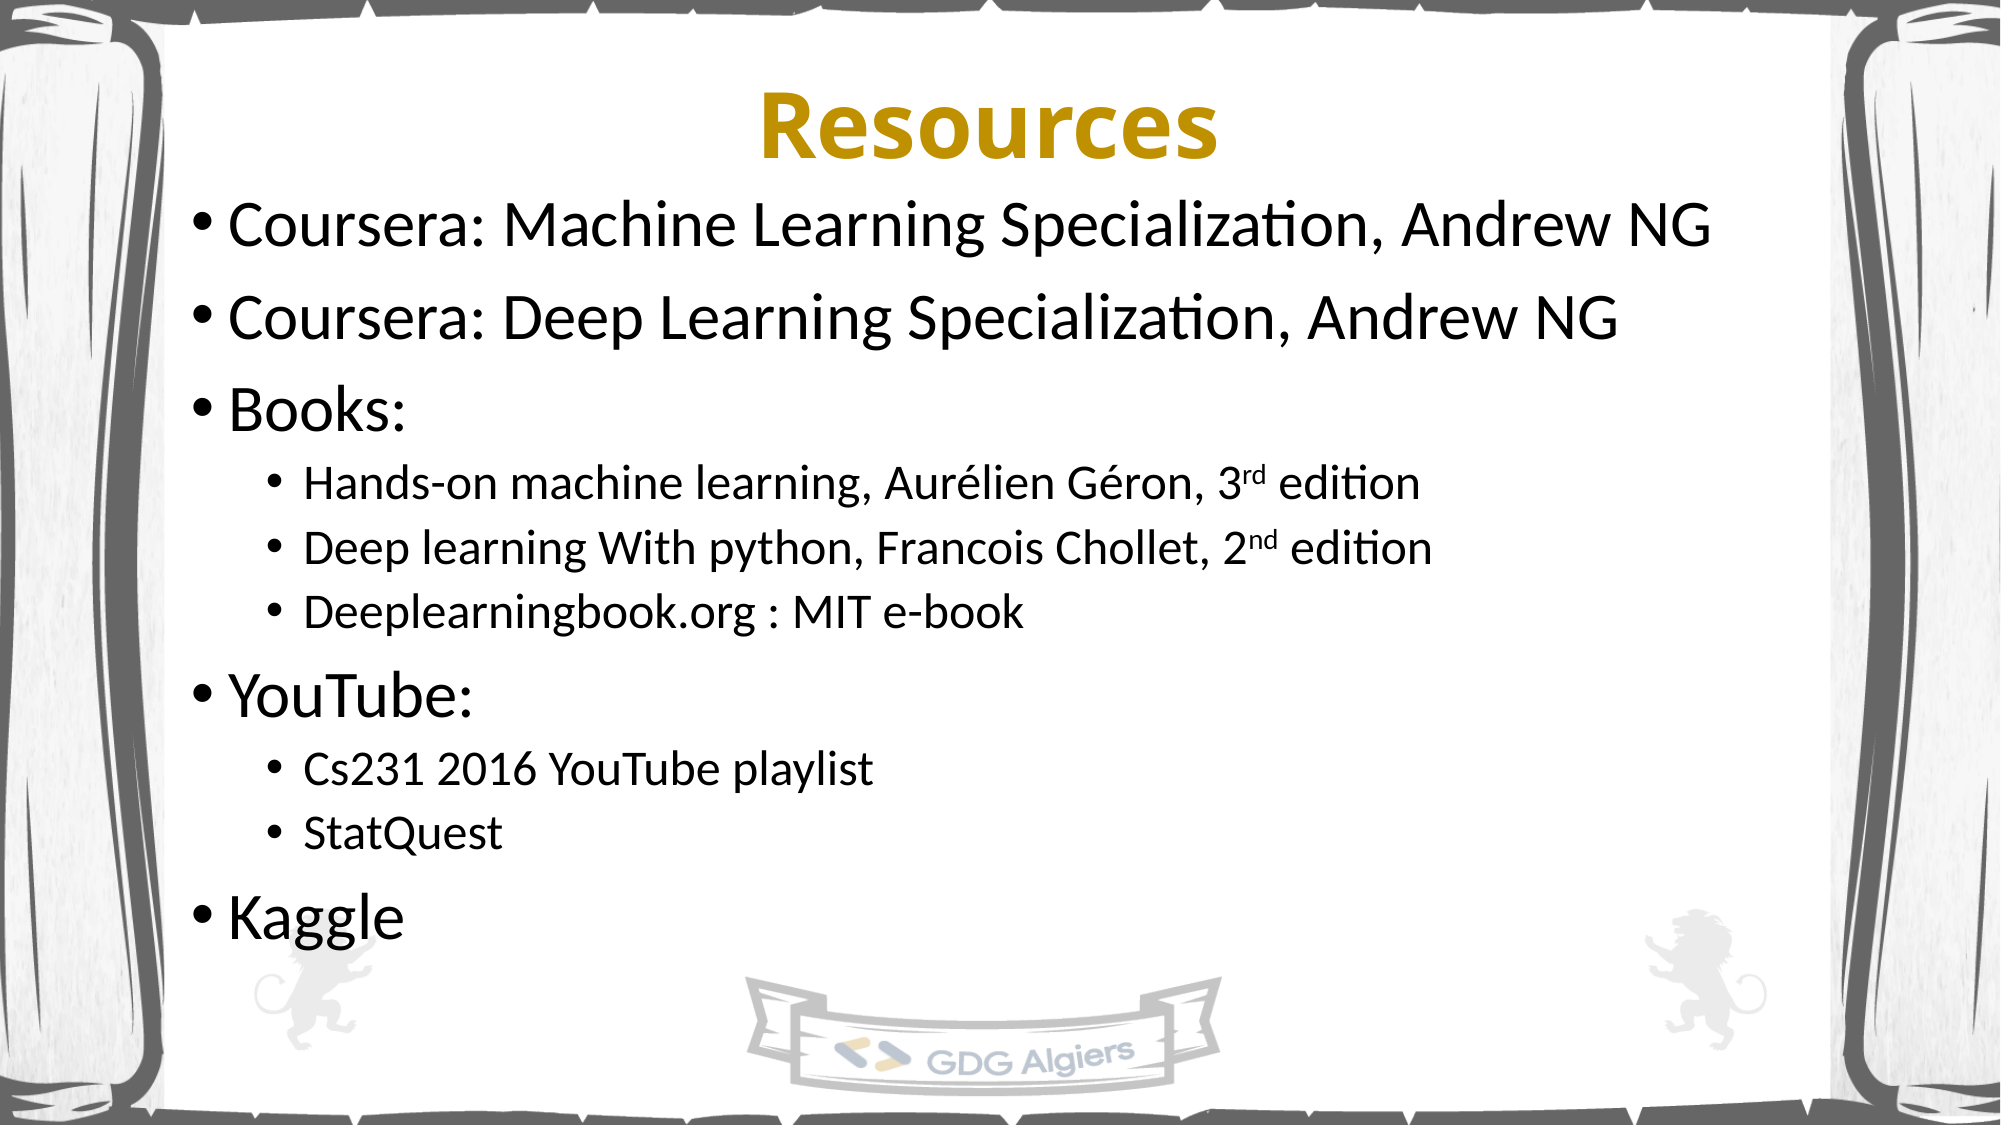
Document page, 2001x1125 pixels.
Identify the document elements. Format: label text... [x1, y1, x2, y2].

list Coursera: Machine Learning Specialization, Andrew NG Coursera: Deep Learning Specialization, Andrew NG Books: Hands-on machine learning, Aurélien Géron, 3rd edition Deep learning With python, Francois Chollet, 2nd edition Deeplearningbook.org : MIT e-book YouTube: Cs231 2016 YouTube playlist StatQuest Kaggle [175, 181, 2000, 896]
picture [0, 0, 2001, 1125]
title Resources [137, 59, 1863, 199]
